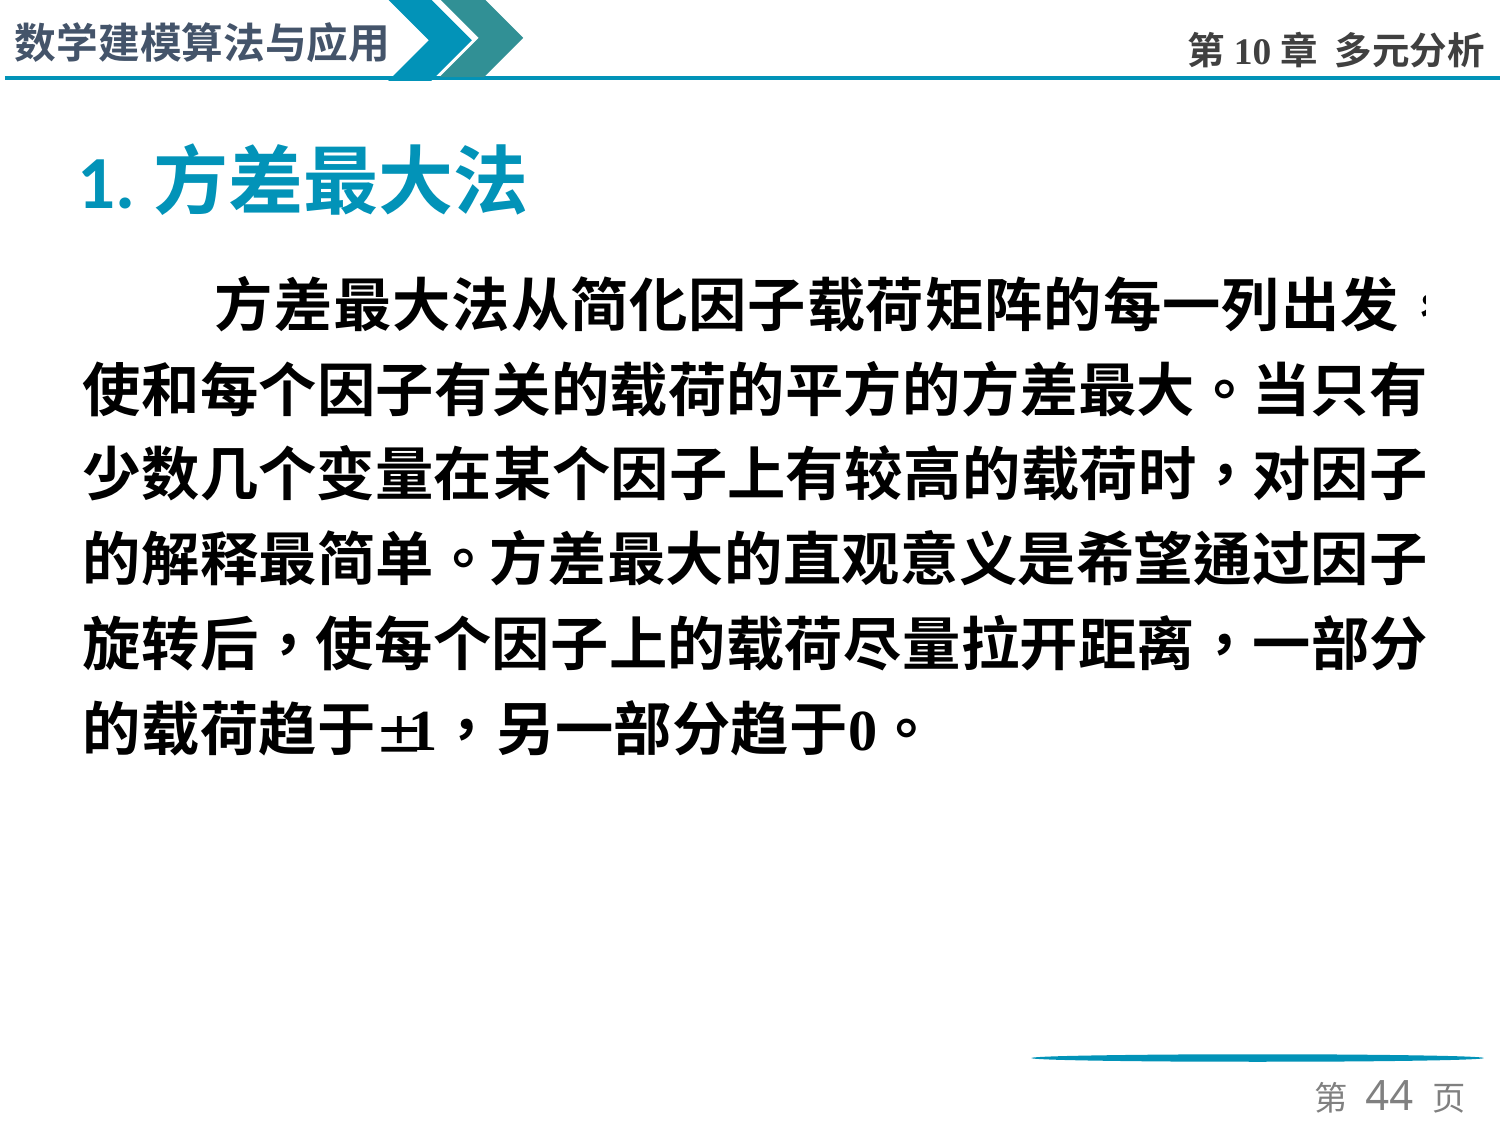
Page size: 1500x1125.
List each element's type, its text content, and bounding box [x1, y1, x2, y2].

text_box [82, 266, 1426, 874]
text_box 1.方差最大法 [63, 126, 1100, 232]
